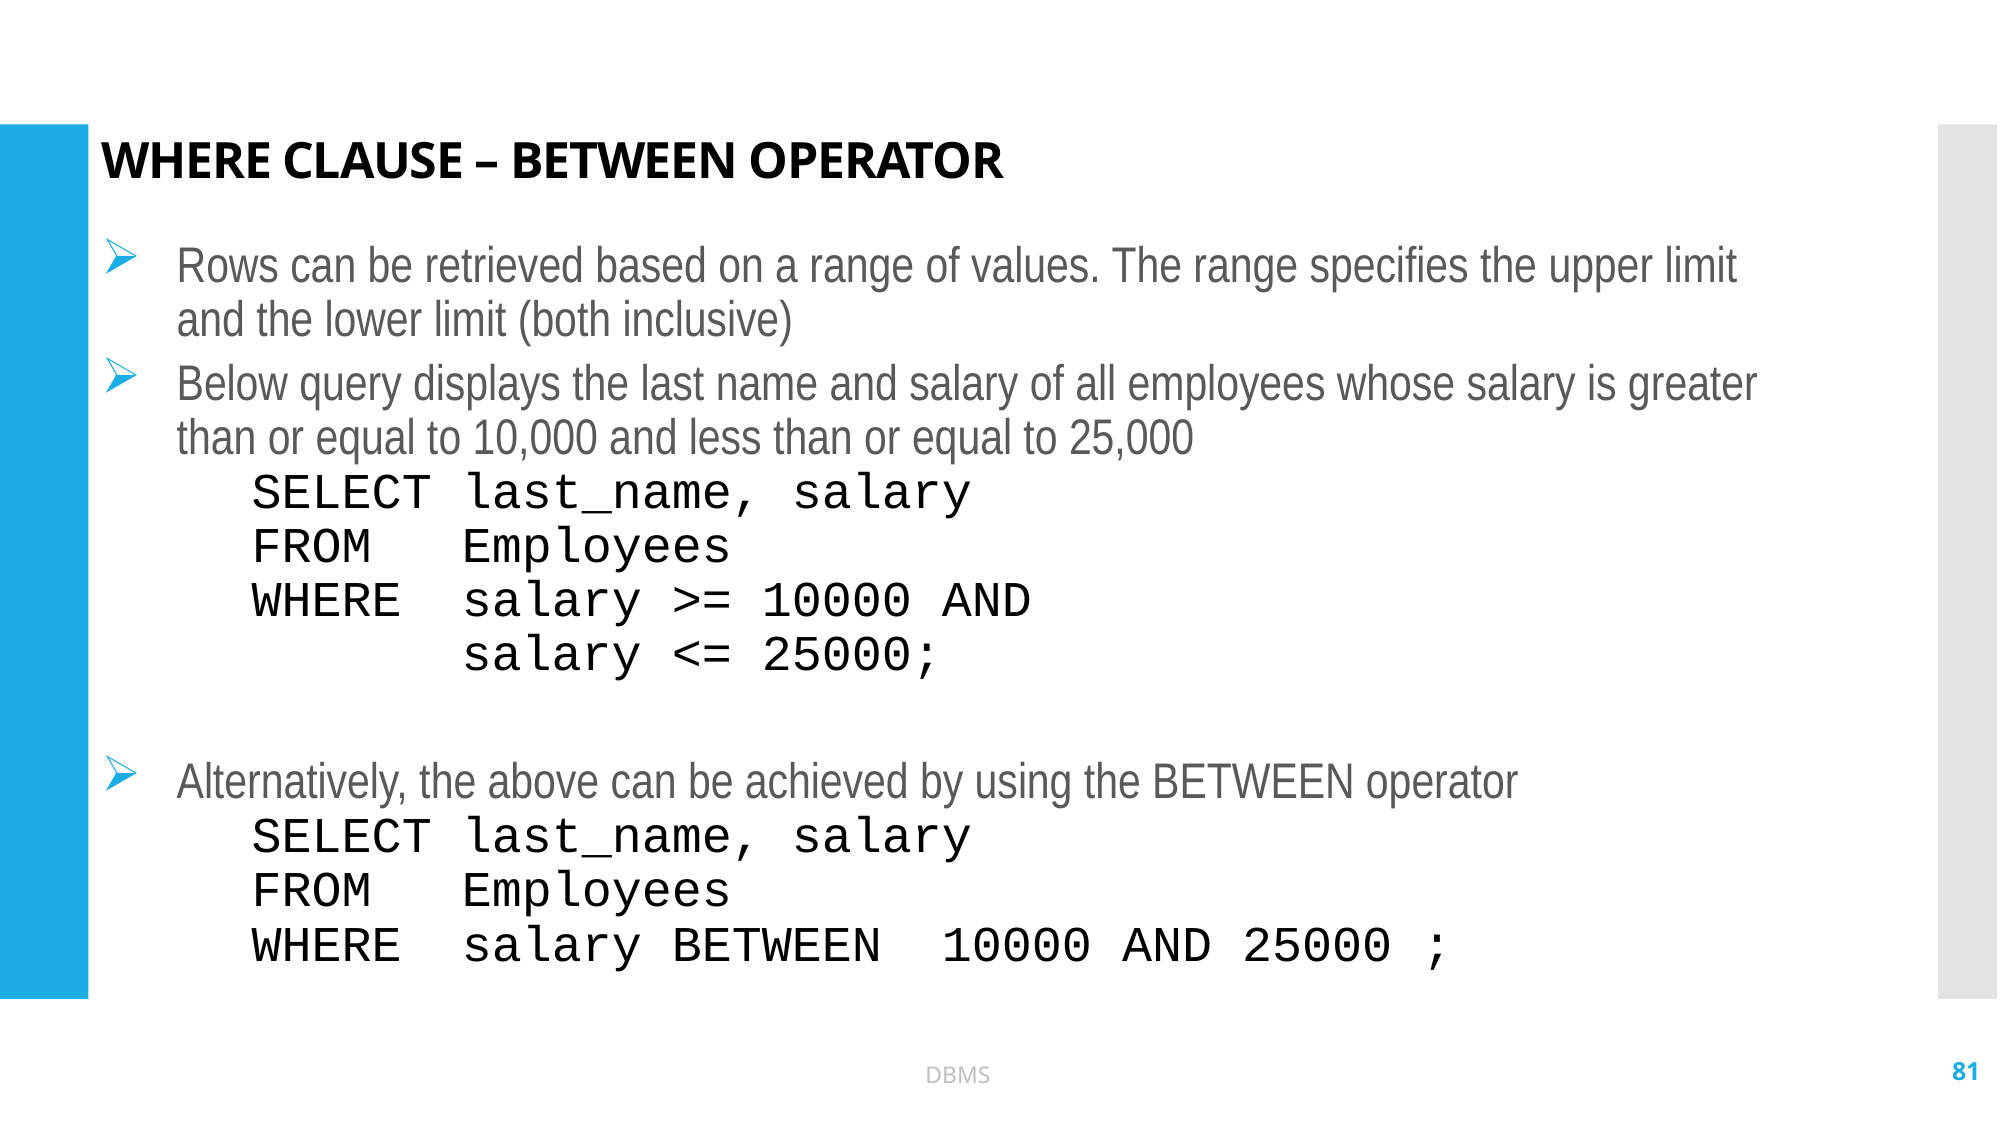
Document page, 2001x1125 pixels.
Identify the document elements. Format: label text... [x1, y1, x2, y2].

title WHERE CLAUSE – BETWEEN OPERATOR [86, 128, 1653, 189]
footer DBMS [473, 1046, 1443, 1107]
slide_number 81 [1744, 1042, 1996, 1103]
list Rows can be retrieved based on a range of values. The range specifies the upper limit and the lower limit (both inclusive) Below query displays the last name and salary of all employees whose salary is greater than or equal to 10,000 and less than or equal to 25,000 SELECT last_name, salary FROM Employees WHERE salary >= 10000 AND salary <= 25000; Alternatively, the above can be achieved by using the BETWEEN operator SELECT last_name, salary FROM Employees WHERE salary BETWEEN 10000 AND 25000 ; [86, 231, 1830, 1036]
